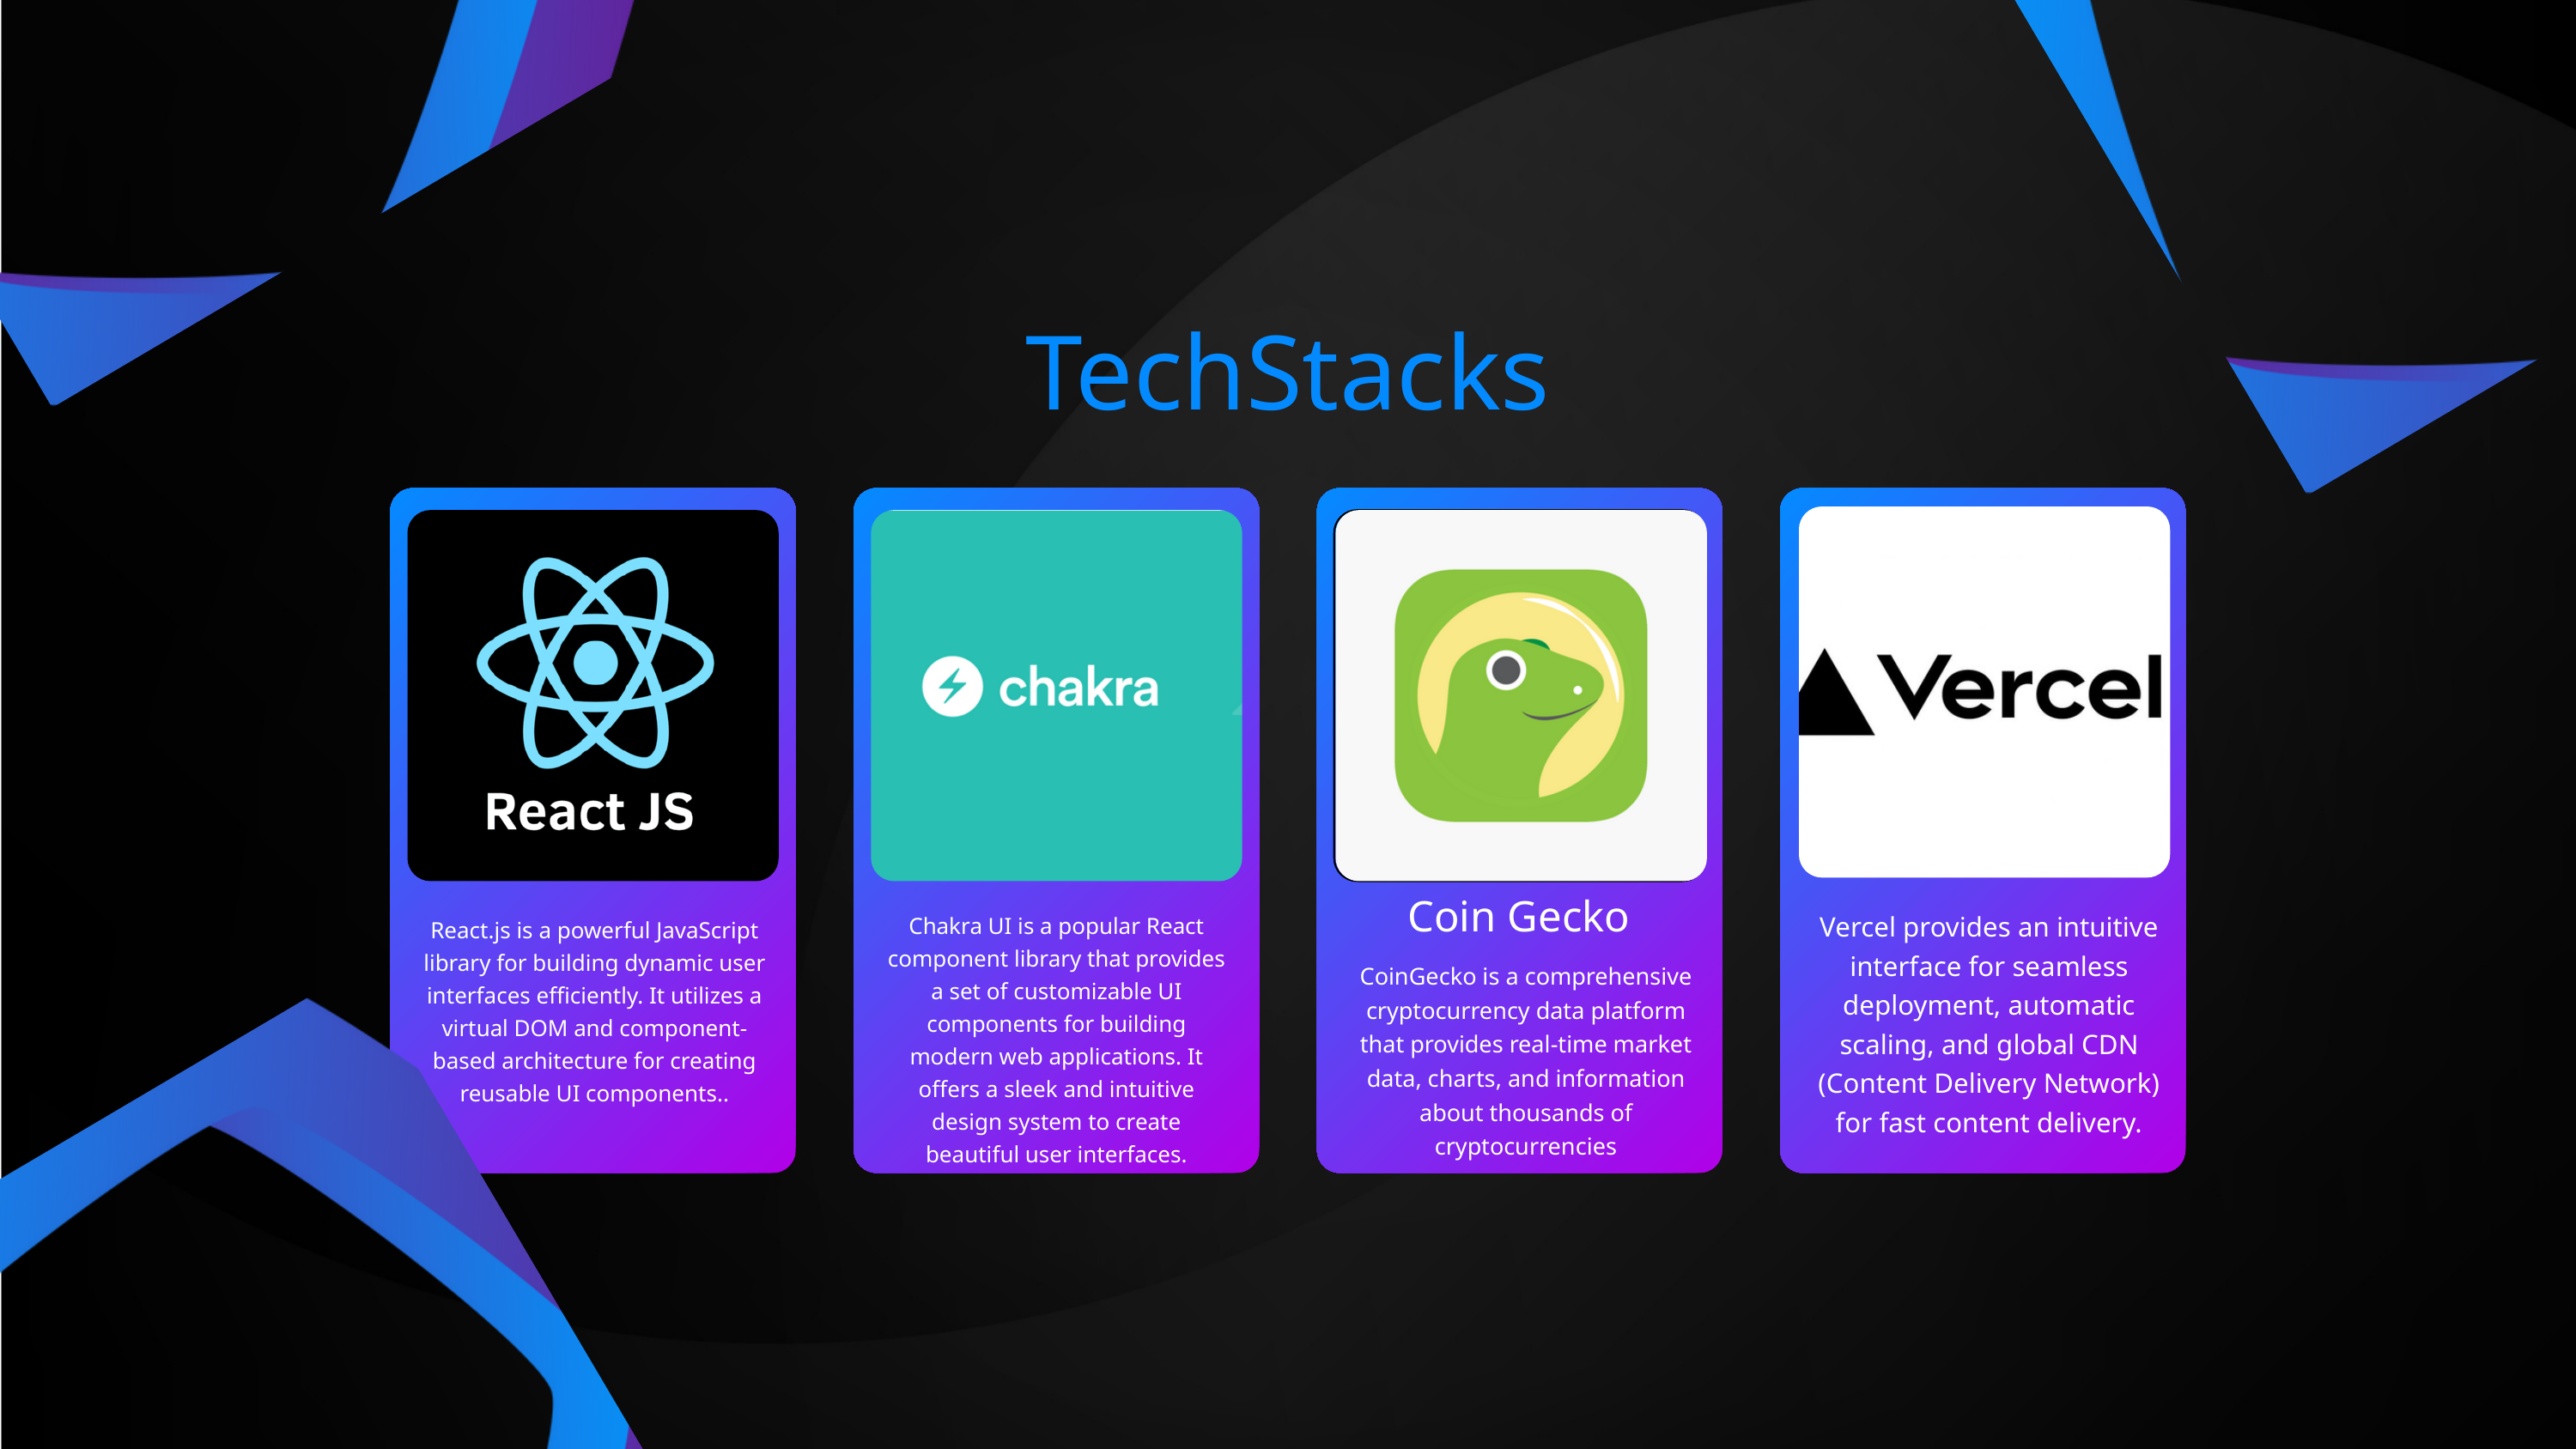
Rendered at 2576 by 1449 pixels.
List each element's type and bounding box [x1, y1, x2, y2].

text_box [1779, 488, 2186, 1173]
text_box [854, 488, 1260, 1173]
text_box [1798, 506, 2171, 878]
text_box [871, 509, 1242, 882]
text_box [1316, 488, 1723, 1173]
text_box [407, 509, 779, 882]
picture [0, 0, 2576, 1449]
text_box [390, 488, 796, 1173]
text_box [1335, 509, 1708, 882]
